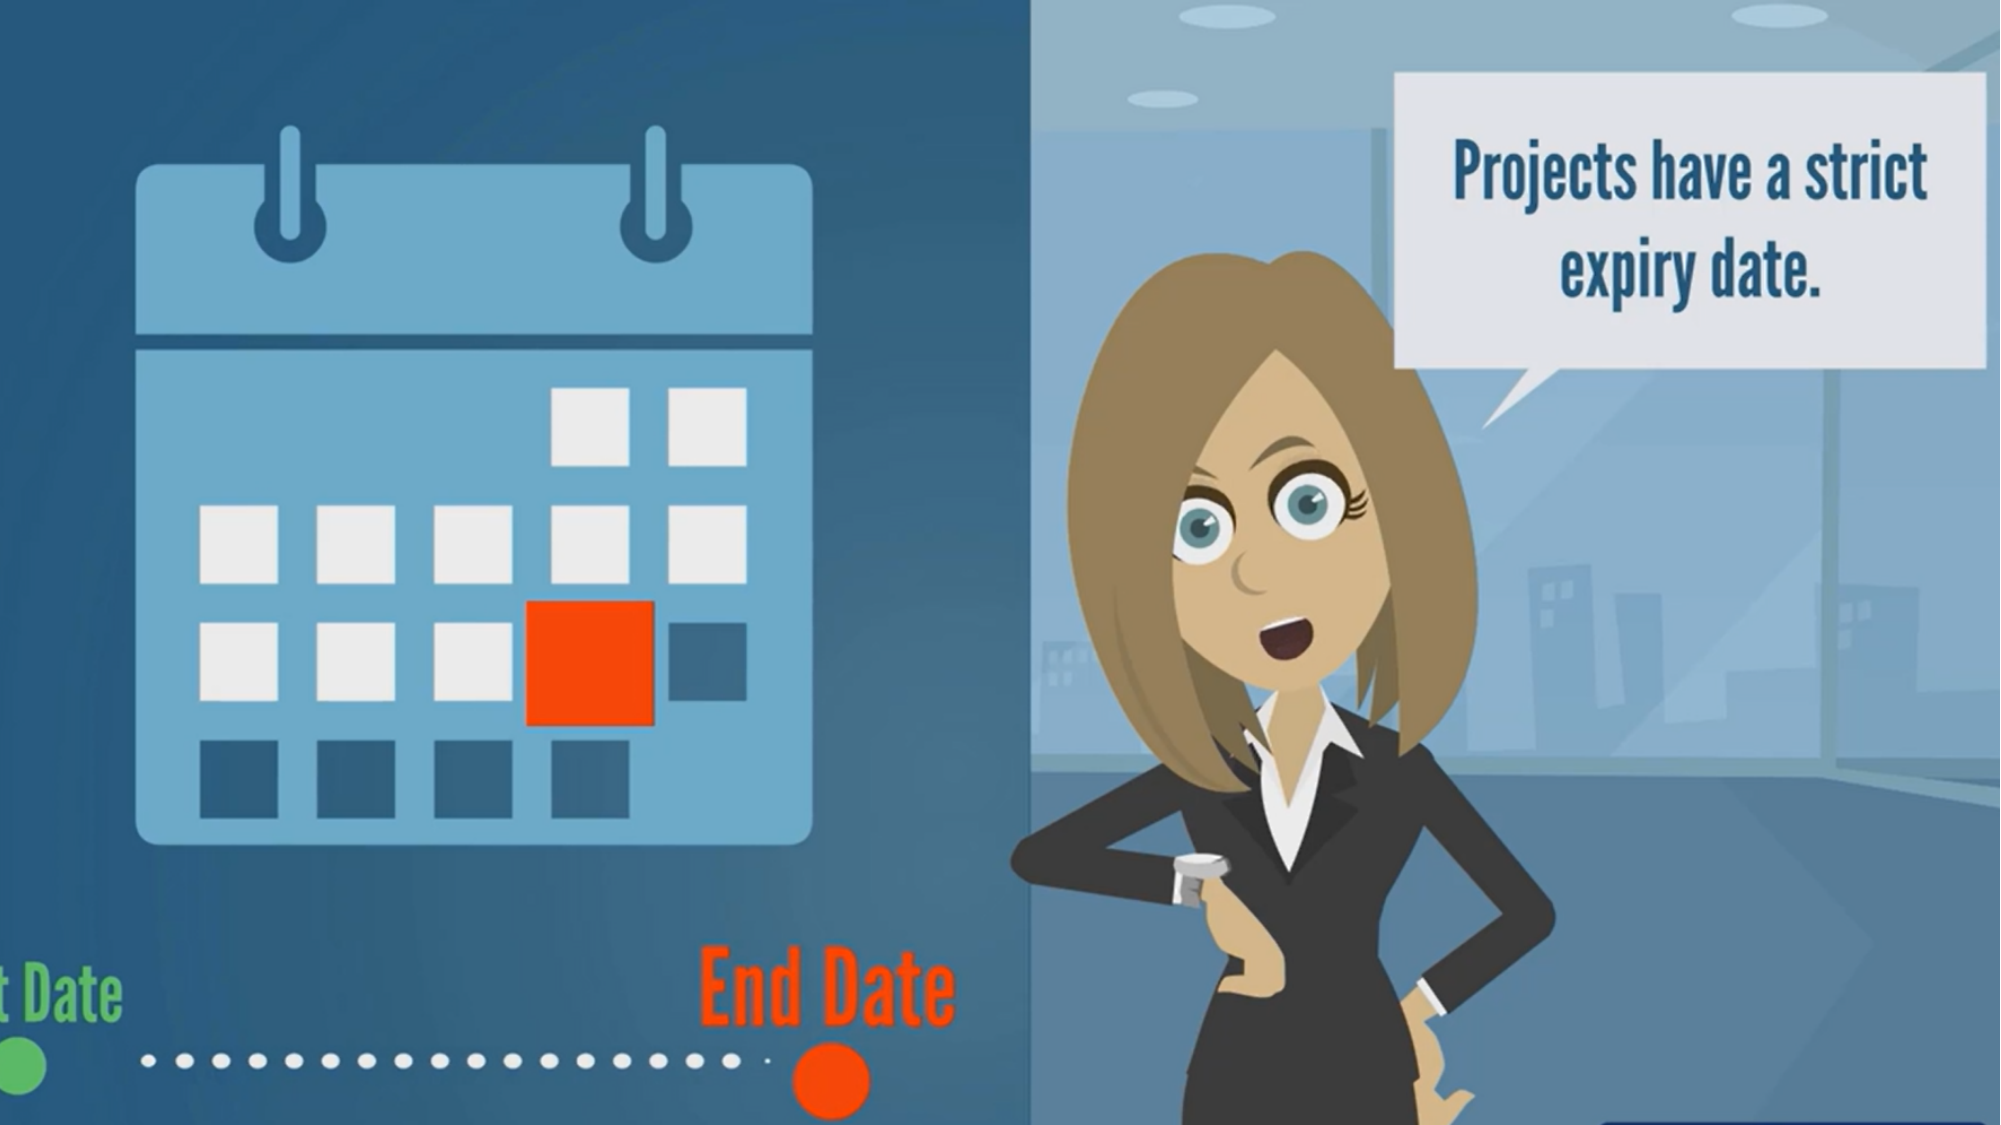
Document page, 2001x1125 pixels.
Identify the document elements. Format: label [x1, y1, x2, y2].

list [0, 0, 2000, 1125]
